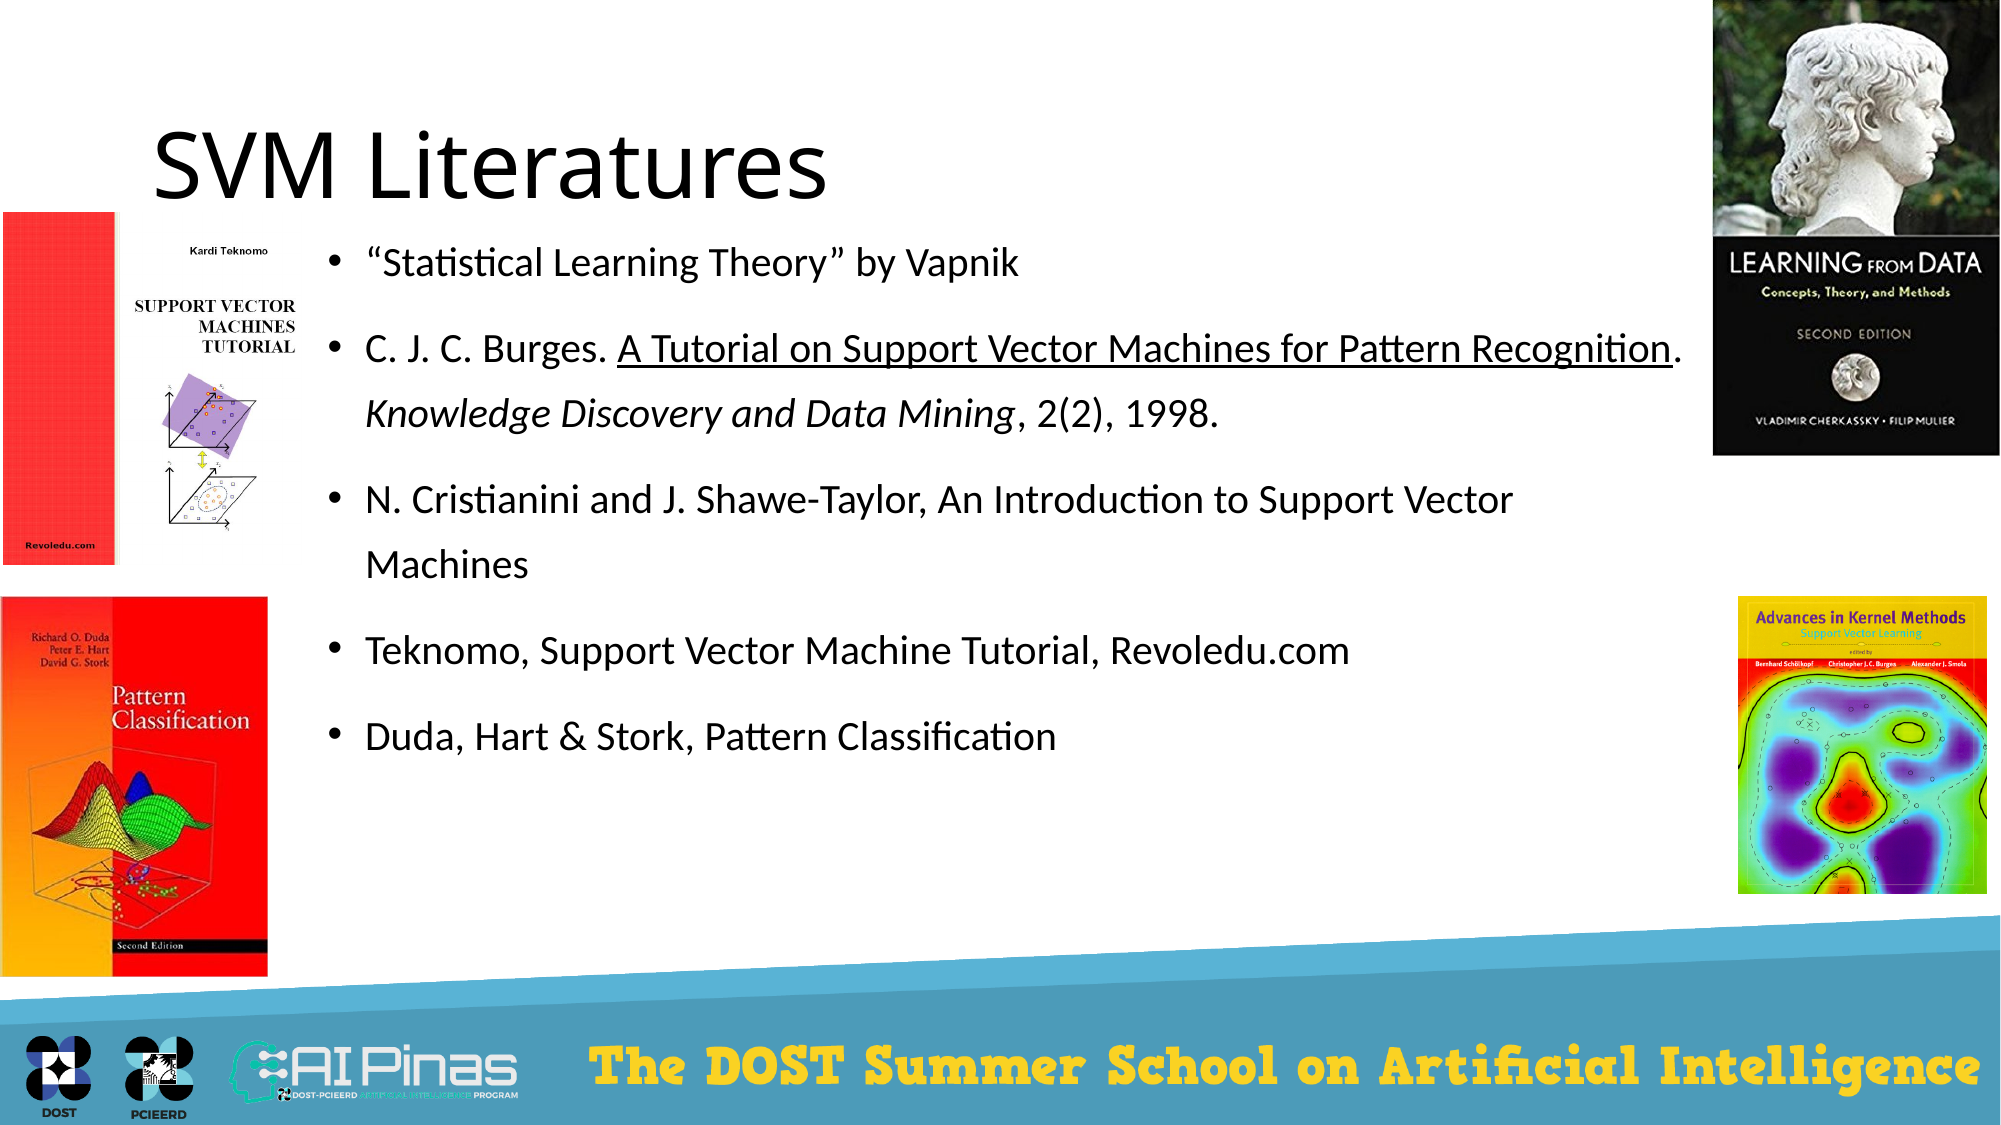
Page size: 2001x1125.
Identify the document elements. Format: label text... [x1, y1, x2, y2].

title SVM Literatures [137, 59, 1712, 278]
picture [0, 0, 2001, 1125]
list “Statistical Learning Theory” by Vapnik C. J. C. Burges. A Tutorial on Support Vector Machines for Pattern Recognition. Knowledge Discovery and Data Mining, 2(2), 1998. N. Cristianini and J. Shawe-Taylor, An Introduction to Support Vector Machines Teknomo, Support Vector Machine Tutorial, Revoledu.com Duda, Hart & Stork, Pattern Classification [312, 212, 1700, 1075]
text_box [1738, 596, 1987, 894]
